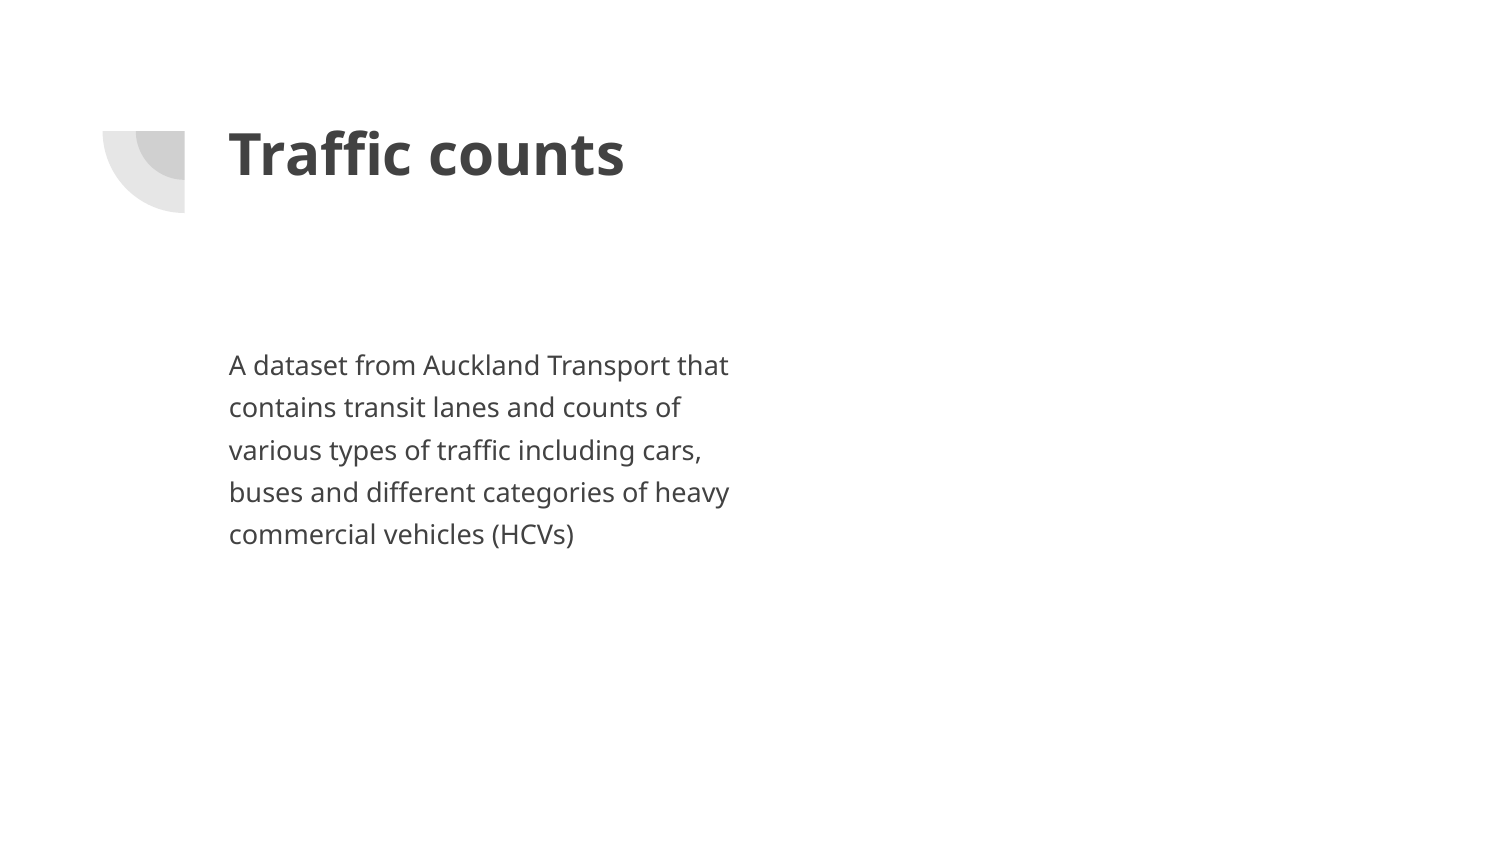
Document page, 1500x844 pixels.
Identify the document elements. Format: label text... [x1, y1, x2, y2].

title Traffic counts [213, 98, 1368, 263]
list A dataset from Auckland Transport that contains transit lanes and counts of various types of traffic including cars, buses and different categories of heavy commercial vehicles (HCVs) [213, 326, 791, 744]
